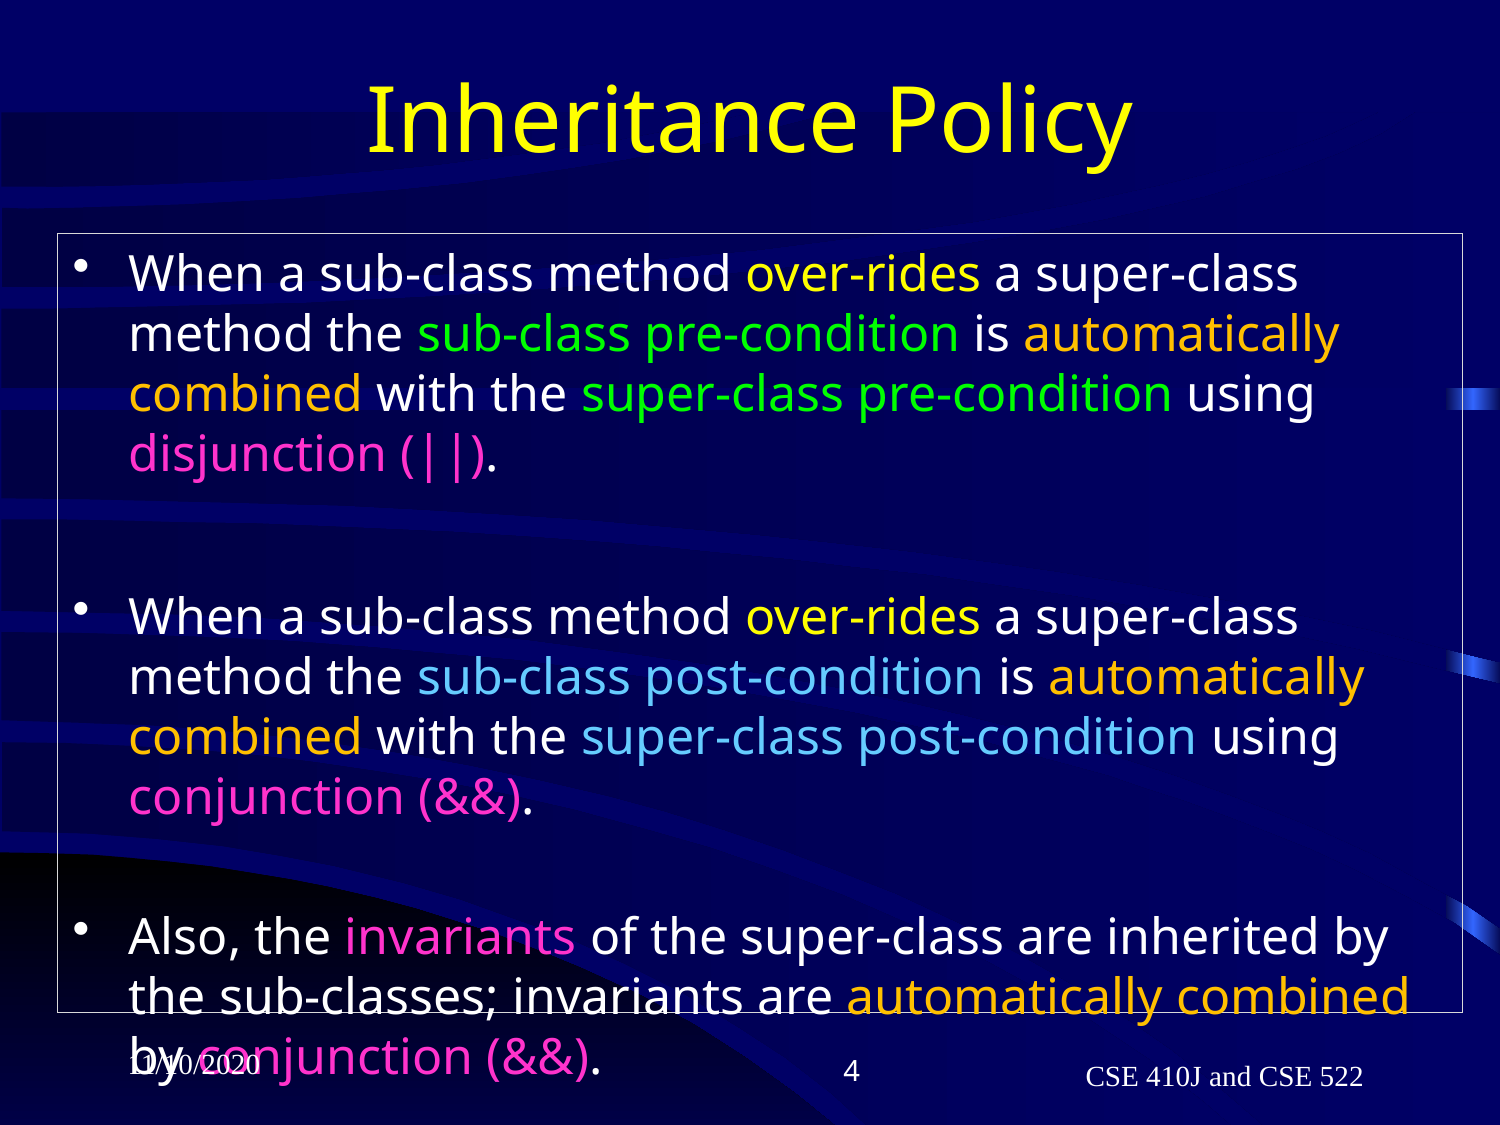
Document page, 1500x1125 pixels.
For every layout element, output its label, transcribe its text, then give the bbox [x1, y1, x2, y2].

footer CSE 410J and CSE 522 [987, 1024, 1463, 1101]
slide_number 4 [562, 1024, 876, 1101]
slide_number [112, 1012, 426, 1088]
title Inheritance Policy [112, 22, 1388, 210]
list When a sub-class method over-rides a super-class method the sub-class pre-condition is automatically combined with the super-class pre-condition using disjunction (||). When a sub-class method over-rides a super-class method the sub-class post-condition is automatically combined with the super-class post-condition using conjunction (&&). Also, the invariants of the super-class are inherited by the sub-classes; invariants are automatically combined by conjunction (&&). [57, 233, 1463, 1013]
